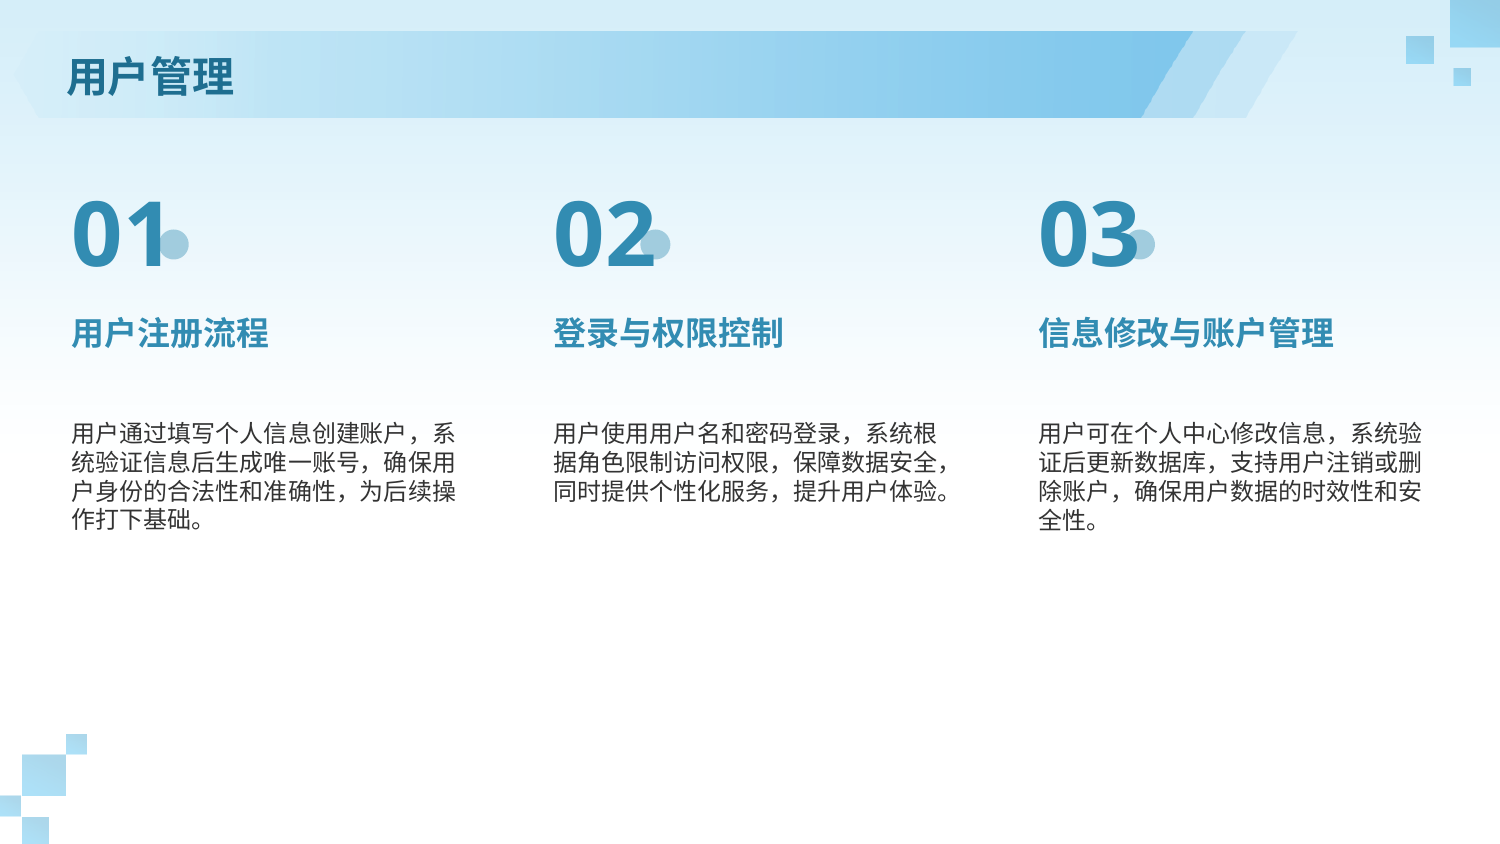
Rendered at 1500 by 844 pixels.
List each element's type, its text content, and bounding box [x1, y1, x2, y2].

text_box 02 [537, 160, 698, 296]
text_box 用户可在个人中心修改信息，系统验证后更新数据库，支持用户注销或删除账户，确保用户数据的时效性和安全性。 [1022, 403, 1444, 550]
picture [0, 0, 1500, 844]
text_box 登录与权限控制 [537, 296, 959, 368]
text_box 01 [56, 160, 216, 296]
text_box 用户通过填写个人信息创建账户，系统验证信息后生成唯一账号，确保用户身份的合法性和准确性，为后续操作打下基础。 [56, 403, 478, 550]
text_box 信息修改与账户管理 [1022, 296, 1444, 368]
text_box 用户使用用户名和密码登录，系统根据角色限制访问权限，保障数据安全，同时提供个性化服务，提升用户体验。 [537, 403, 959, 521]
text_box 用户注册流程 [56, 296, 478, 368]
text_box 用户管理 [50, 28, 1369, 117]
text_box 03 [1022, 160, 1182, 296]
